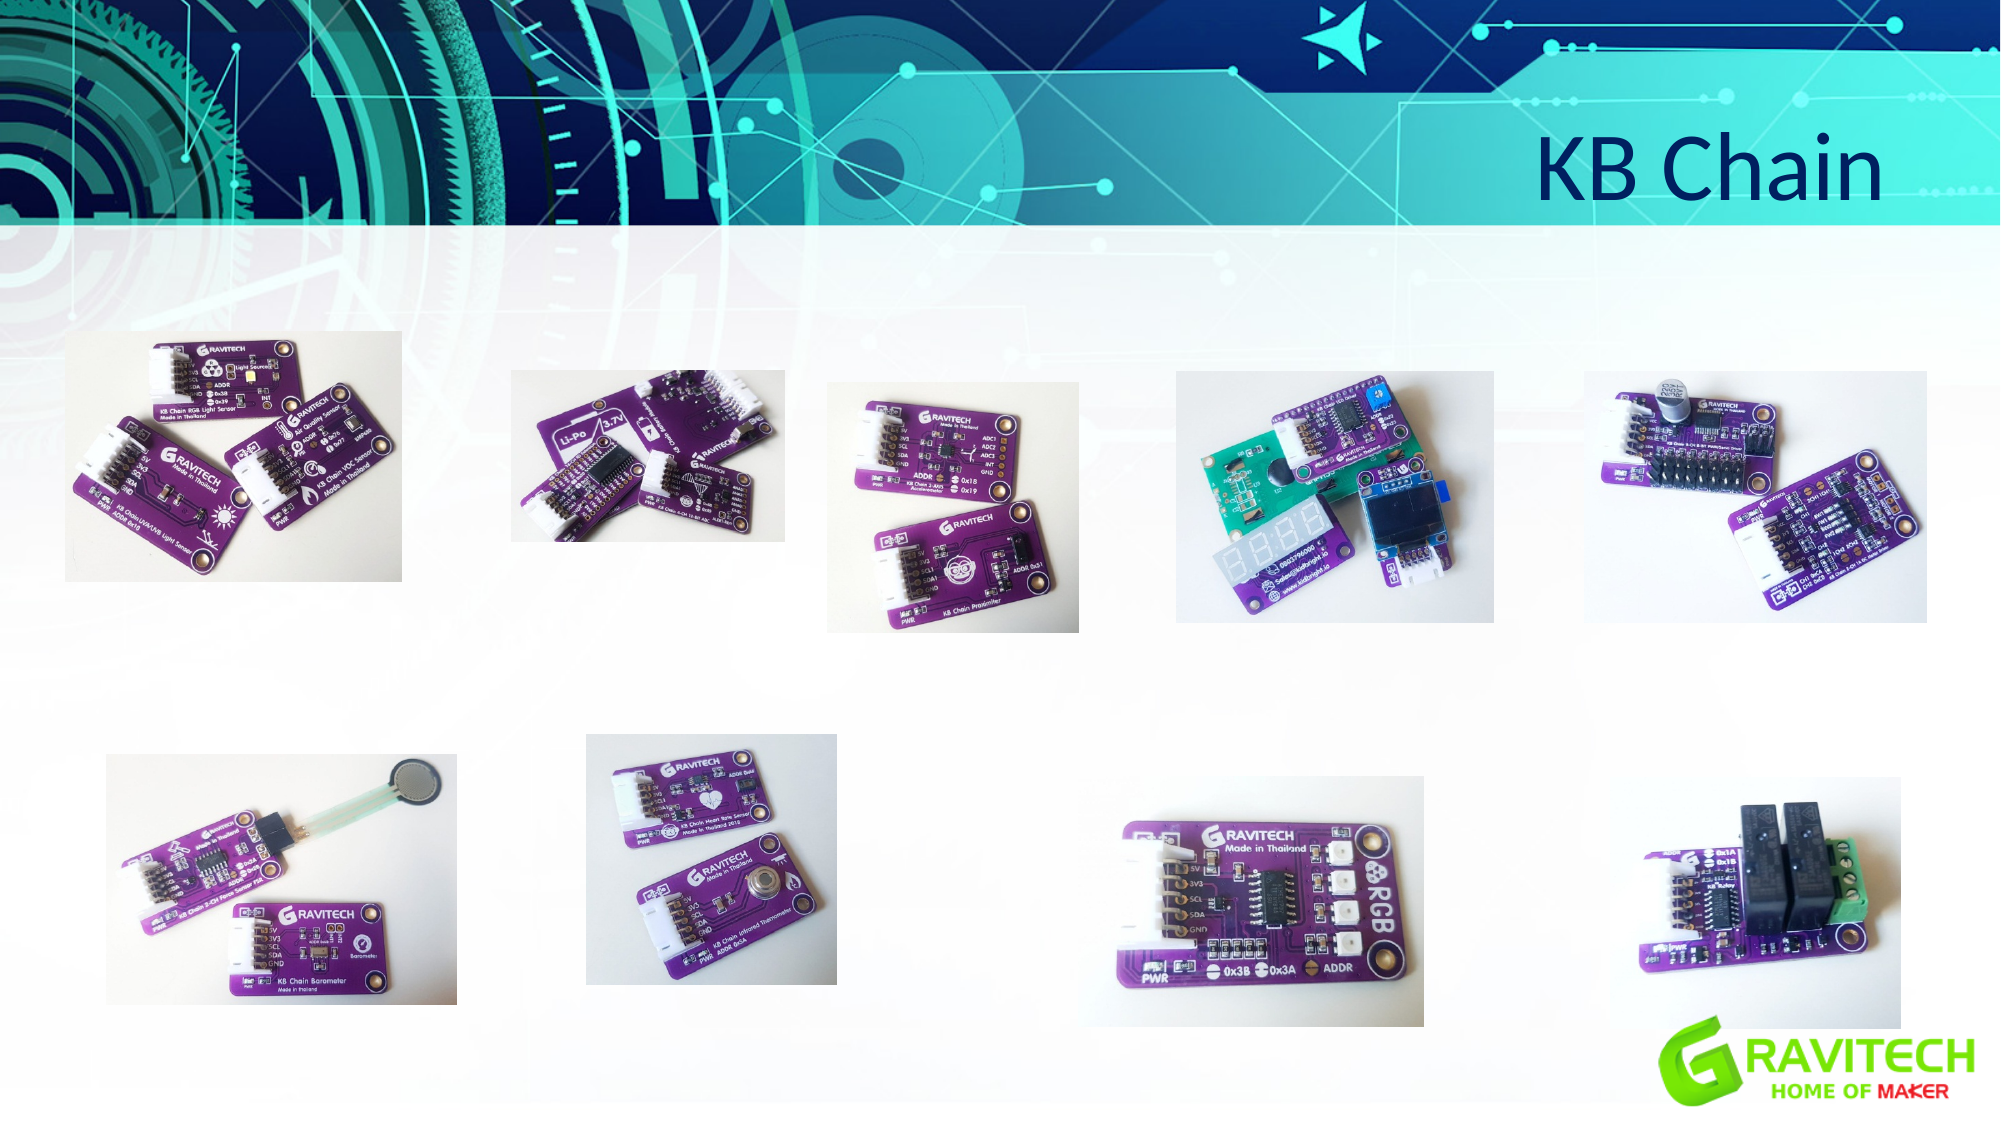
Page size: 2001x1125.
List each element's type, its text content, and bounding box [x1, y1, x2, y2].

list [510, 370, 785, 543]
picture [0, 0, 2001, 1125]
title KB Chain [98, 94, 1902, 229]
